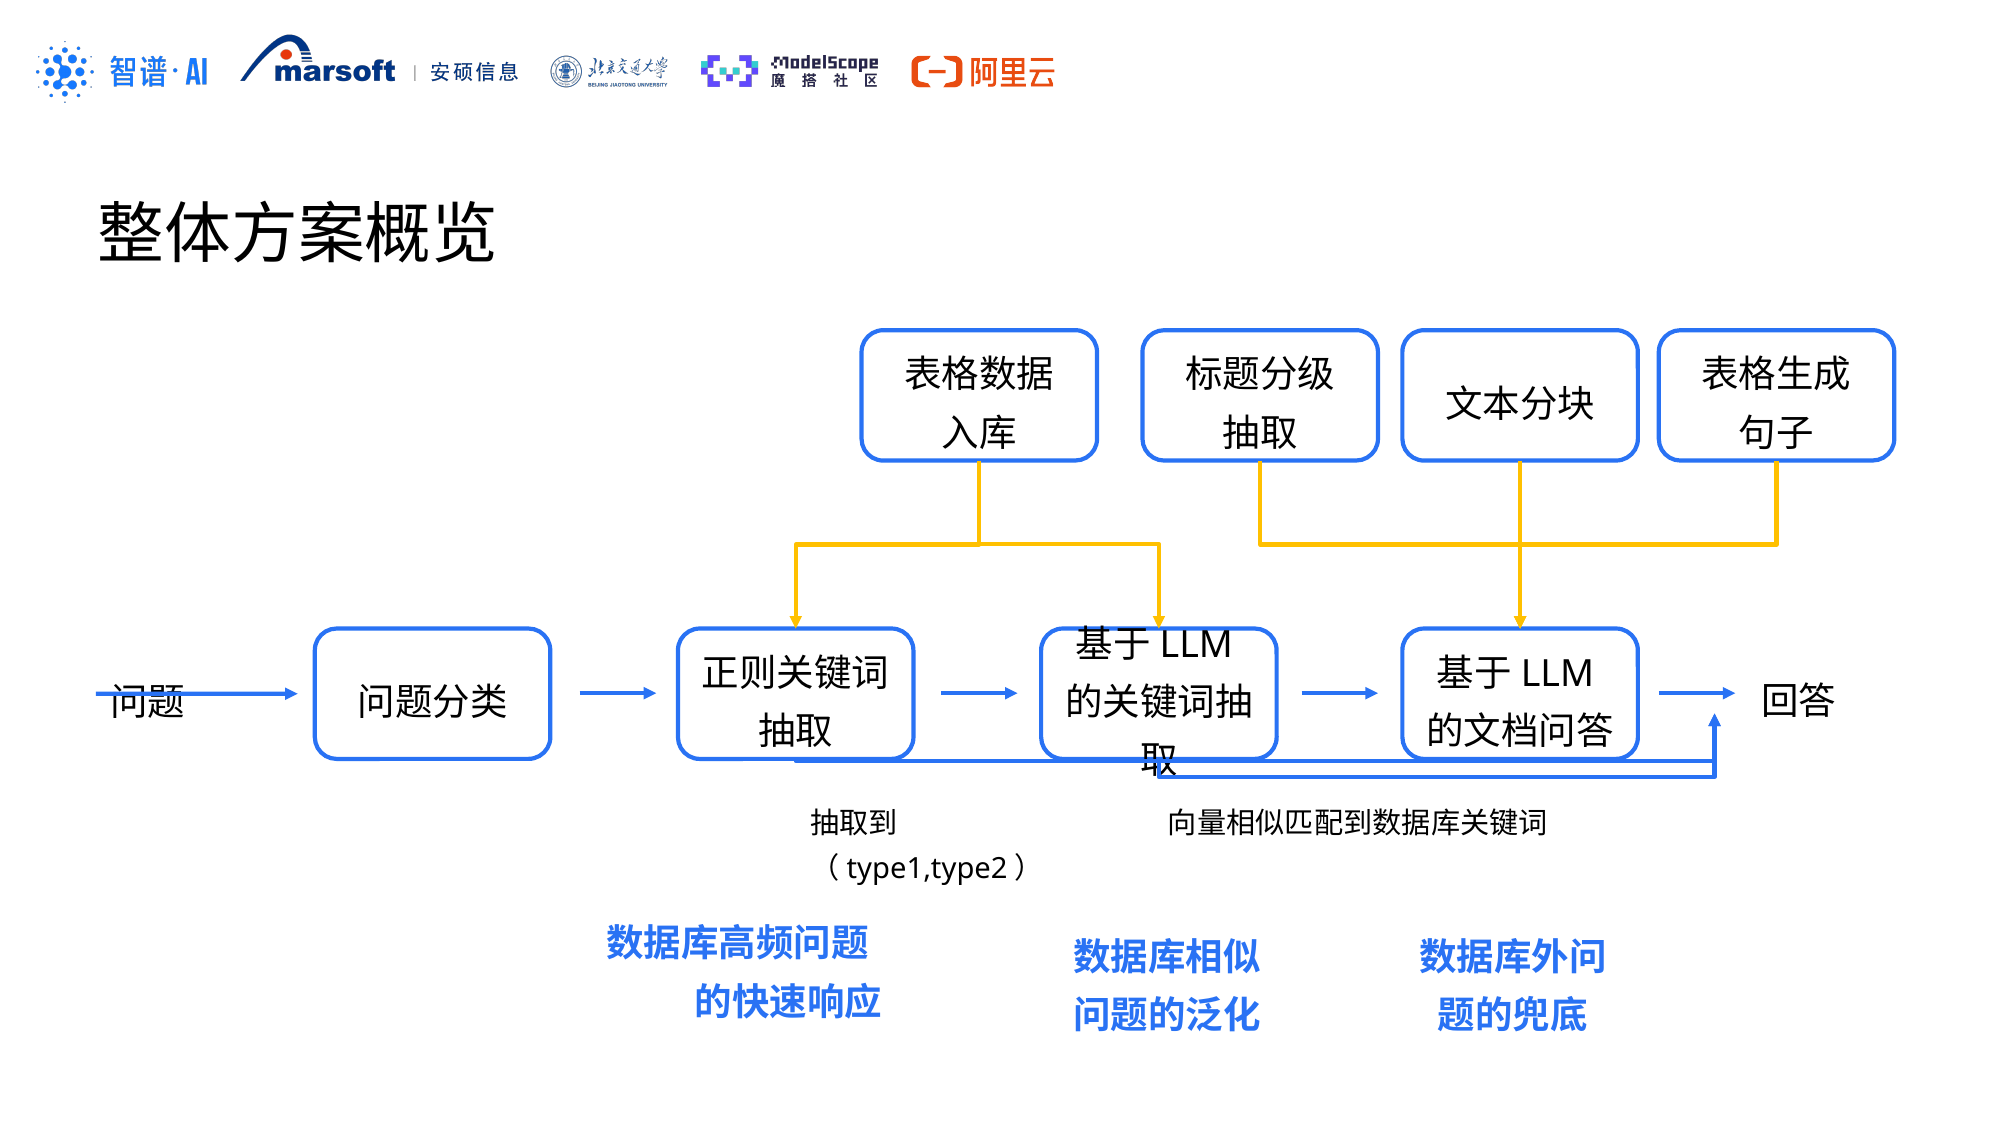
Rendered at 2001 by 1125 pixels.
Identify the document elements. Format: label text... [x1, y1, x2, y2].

text_box 表格生成 句子 [1658, 330, 1895, 461]
text_box 基于LLM的文档问答 [1402, 674, 1413, 756]
text_box 文本分块 [1402, 330, 1638, 461]
text_box 向量相似匹配到数据库关键词 [1279, 786, 1413, 847]
text_box 表格数据 入库 [861, 330, 1098, 461]
picture [883, 44, 1084, 100]
text_box 向量相似匹配到数据库关键词 [1153, 786, 1232, 847]
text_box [803, 452, 972, 636]
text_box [1413, 458, 1460, 1015]
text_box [985, 454, 1154, 635]
text_box 正则关键词抽取 [677, 628, 914, 759]
text_box 标题分级 抽取 [1279, 330, 1378, 461]
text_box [1306, 414, 1474, 674]
picture [549, 54, 669, 89]
text_box 基于LLM的关键词抽取 [1041, 628, 1232, 757]
text_box 整体方案概览 [83, 159, 686, 279]
text_box 问题分类 [314, 628, 551, 759]
text_box 基于LLM的文档问答 [1460, 628, 1638, 757]
text_box 问题 [95, 696, 222, 731]
text_box 回答 [1746, 656, 1873, 730]
picture [25, 31, 219, 114]
text_box 向量相似匹配到数据库关键词 [1460, 786, 1580, 847]
picture [701, 55, 878, 87]
text_box 标题分级 抽取 [1142, 330, 1232, 461]
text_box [1232, 276, 1279, 1125]
text_box 抽取到（type1,type2） [795, 786, 1136, 892]
picture [240, 34, 521, 105]
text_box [1564, 415, 1733, 673]
text_box 问题 [95, 657, 222, 691]
